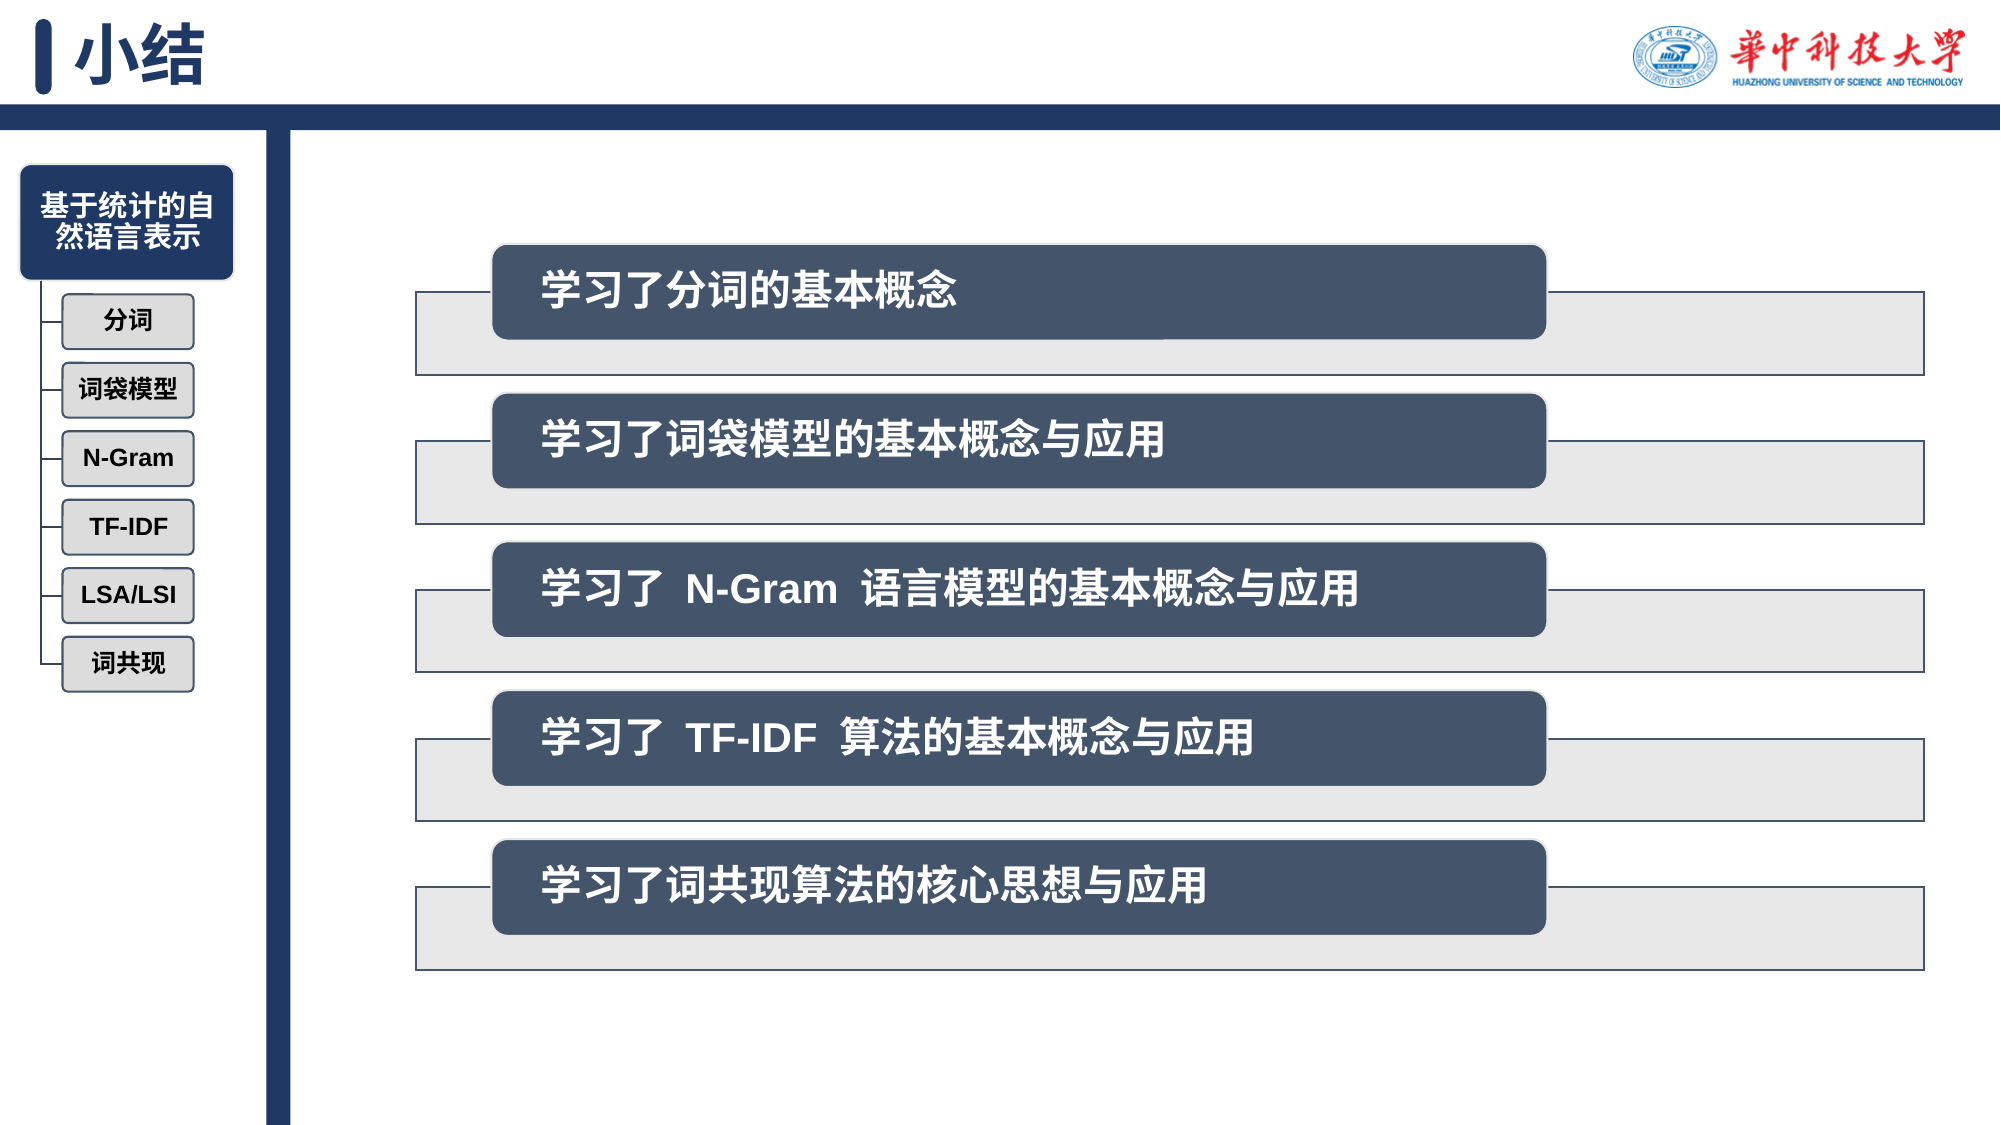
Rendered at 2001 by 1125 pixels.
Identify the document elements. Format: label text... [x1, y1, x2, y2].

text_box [415, 233, 1925, 981]
title 小结 [58, 14, 1784, 91]
picture [1784, 26, 1965, 88]
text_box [19, 137, 235, 719]
